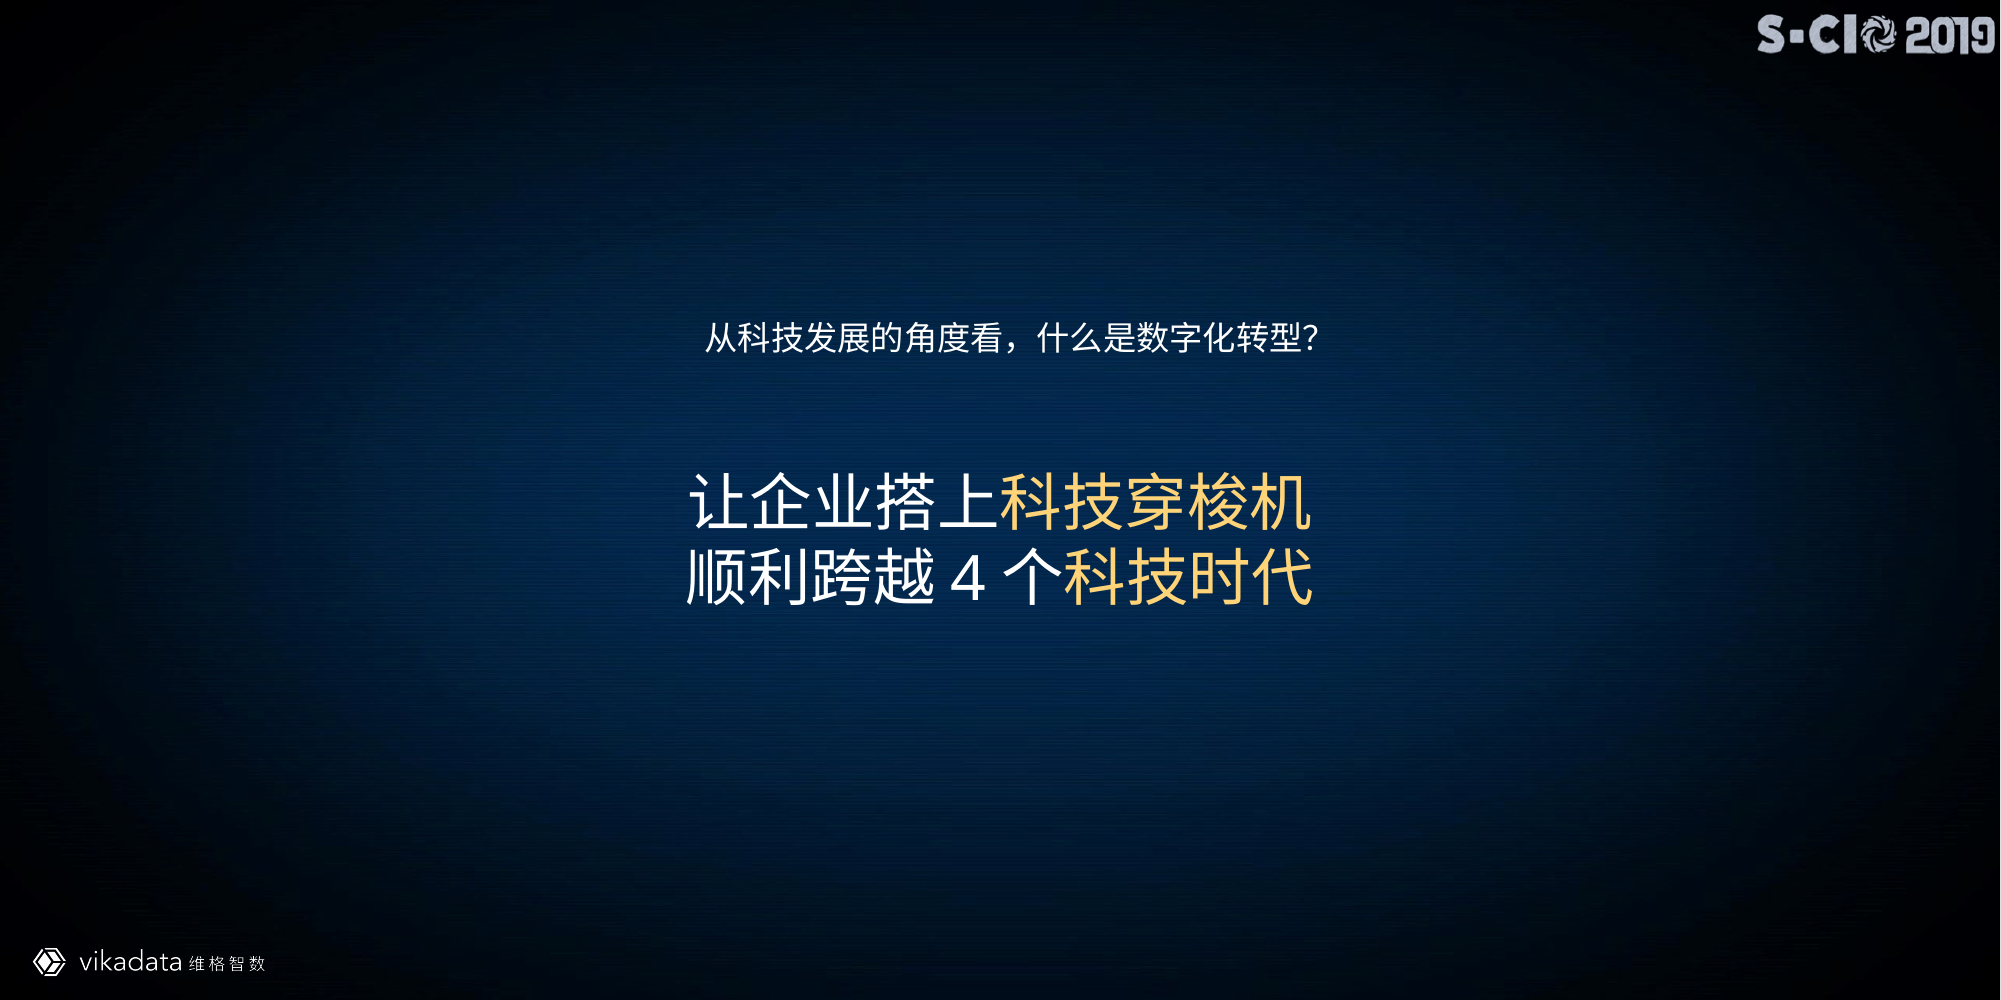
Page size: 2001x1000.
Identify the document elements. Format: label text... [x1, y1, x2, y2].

text_box 让企业搭上科技穿梭机 顺利跨越4个科技时代 [682, 459, 1318, 617]
text_box 从科技发展的角度看，什么是数字化转型？ [700, 313, 1341, 361]
picture [0, 0, 2001, 1000]
